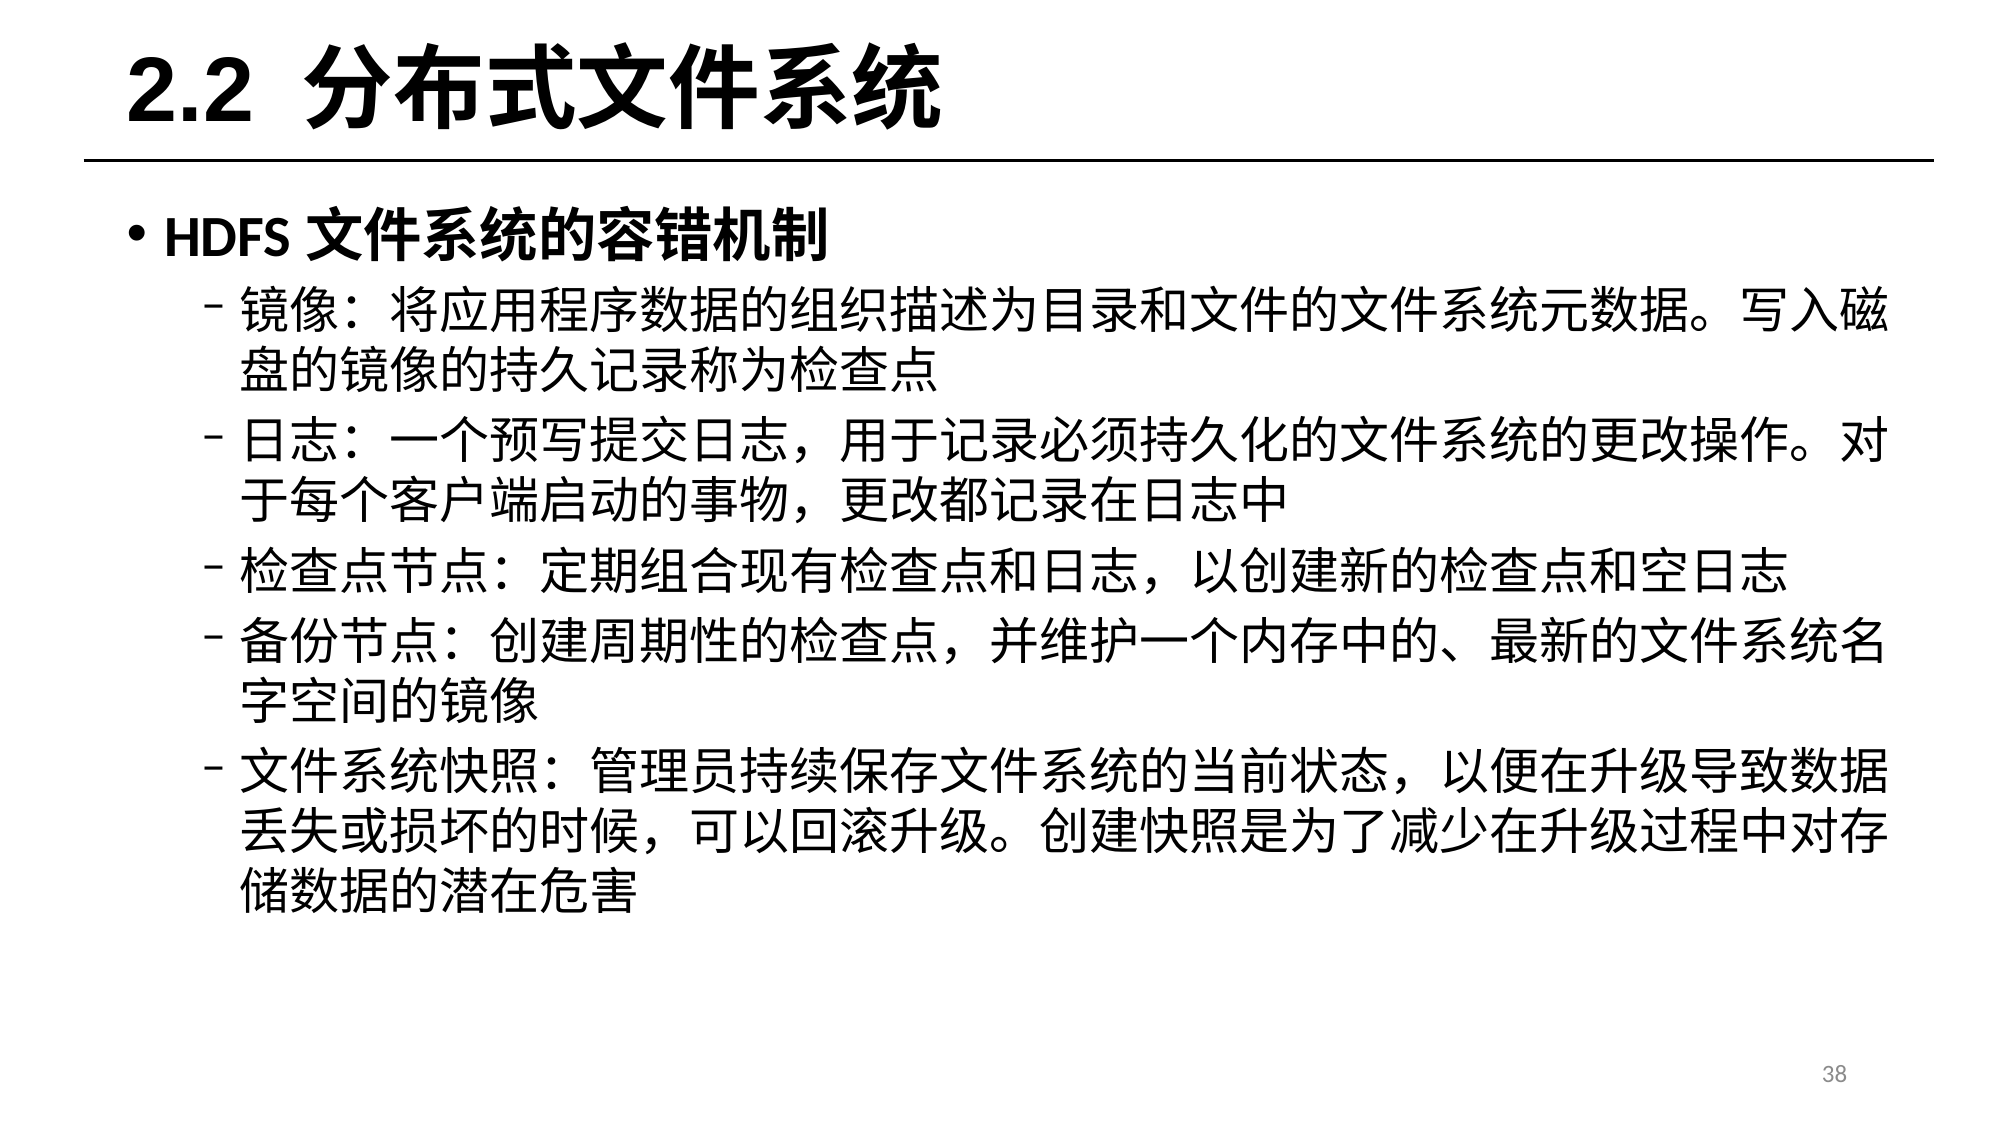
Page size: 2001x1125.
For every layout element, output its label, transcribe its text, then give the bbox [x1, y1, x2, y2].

list HDFS文件系统的容错机制 镜像：将应用程序数据的组织描述为目录和文件的文件系统元数据。写入磁盘的镜像的持久记录称为检查点 日志：一个预写提交日志，用于记录必须持久化的文件系统的更改操作。对于每个客户端启动的事物，更改都记录在日志中 检查点节点：定期组合现有检查点和日志，以创建新的检查点和空日志 备份节点：创建周期性的检查点，并维护一个内存中的、最新的文件系统名字空间的镜像 文件系统快照：管理员持续保存文件系统的当前状态，以便在升级导致数据丢失或损坏的时候，可以回滚升级。创建快照是为了减少在升级过程中对存储数据的潜在危害 [111, 190, 1905, 1014]
title 2.2 分布式文件系统 [111, 22, 1905, 161]
slide_number 38 [1412, 1042, 1863, 1103]
